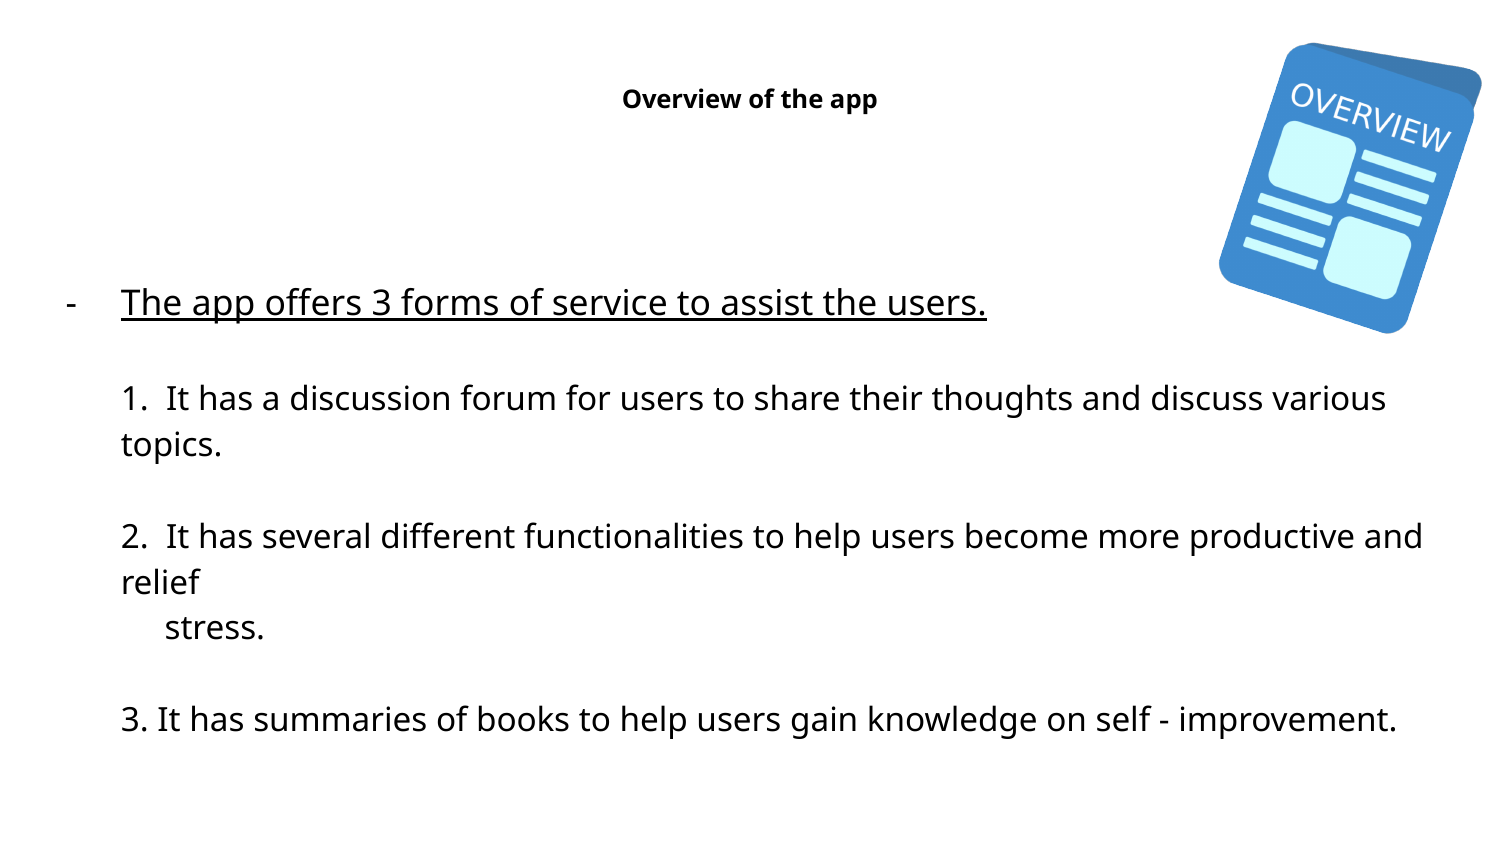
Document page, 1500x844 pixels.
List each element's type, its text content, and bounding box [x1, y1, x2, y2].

title Overview of the app [75, 67, 1246, 129]
text_box The app offers 3 forms of service to assist the users. 1. It has a discussion forum for users to share their thoughts and discuss various topics. 2. It has several different functionalities to help users become more productive and relief stress. 3. It has summaries of books to help users gain knowledge on self - improvement. [30, 258, 1488, 754]
picture [1214, 14, 1488, 338]
